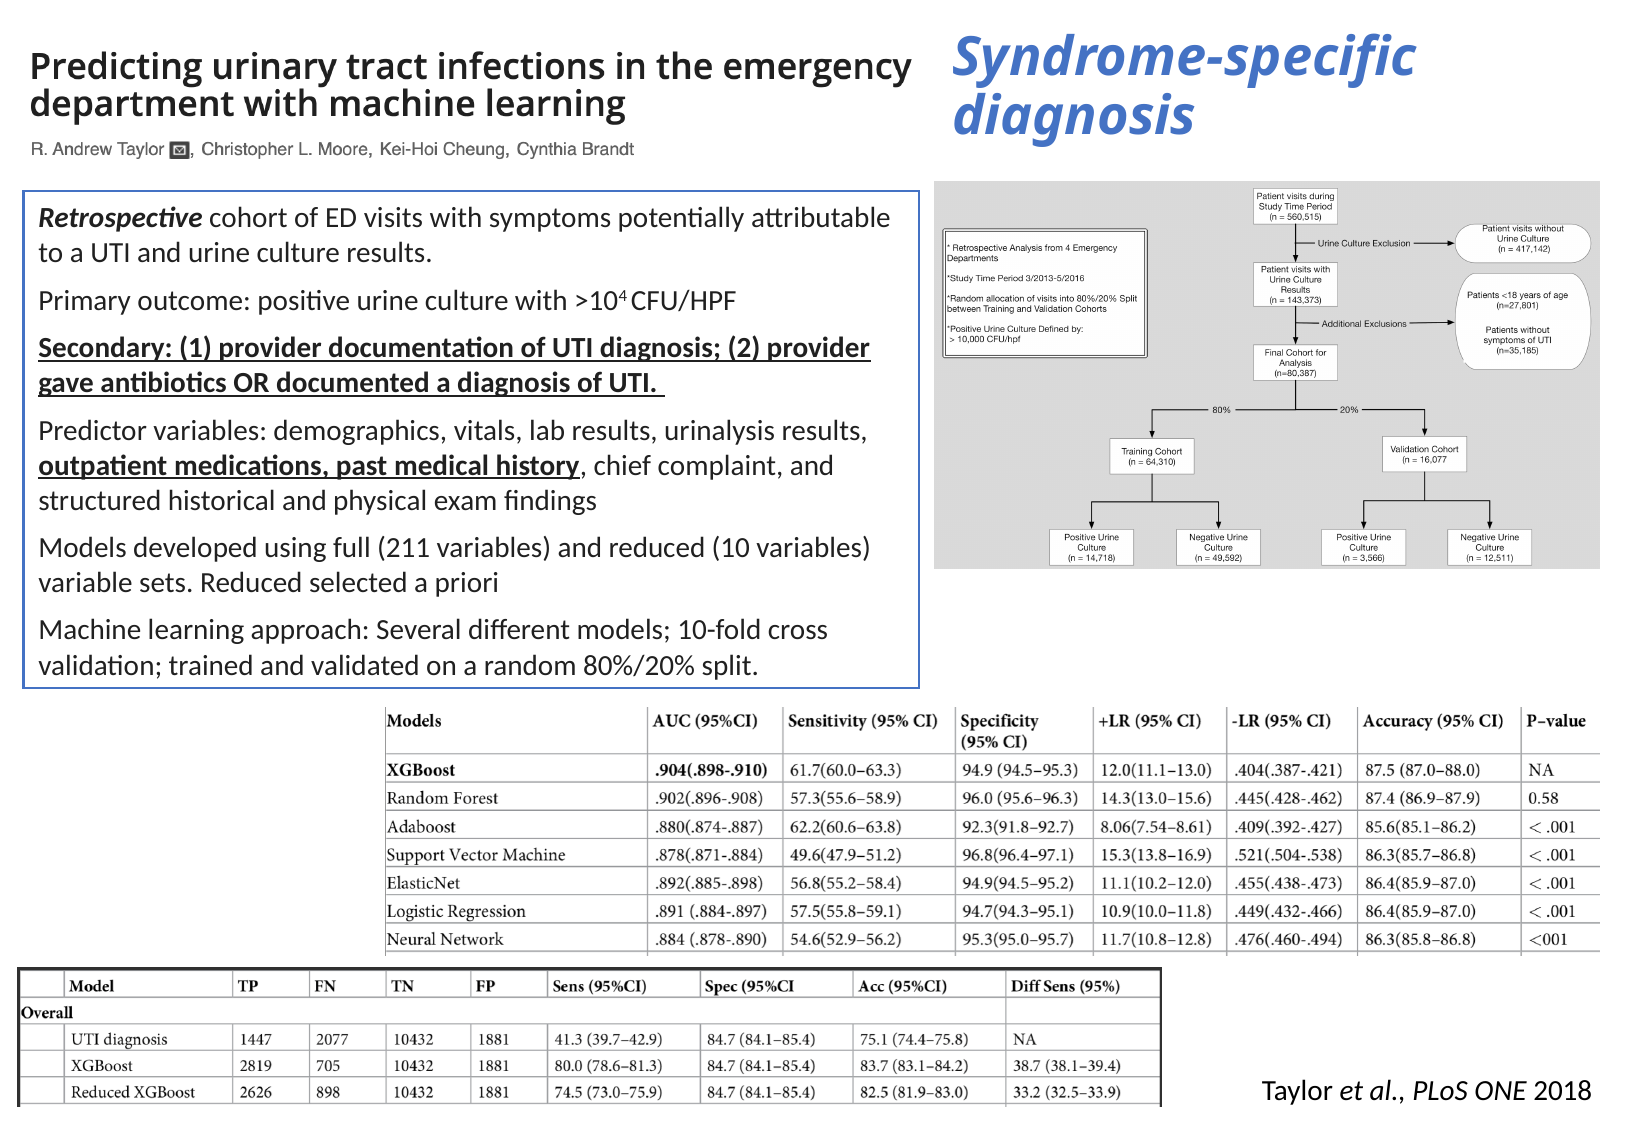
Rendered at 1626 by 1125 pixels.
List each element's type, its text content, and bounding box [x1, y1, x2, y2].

text_box Retrospective cohort of ED visits with symptoms potentially attributable to a UTI and urine culture results. Primary outcome: positive urine culture with >104 CFU/HPF Secondary: (1) provider documentation of UTI diagnosis; (2) provider gave antibiotics OR documented a diagnosis of UTI. Predictor variables: demographics, vitals, lab results, urinalysis results, outpatient medications, past medical history, chief complaint, and structured historical and physical exam findings Models developed using full (211 variables) and reduced (10 variables) variable sets. Reduced selected a priori Machine learning approach: Several different models; 10-fold cross validation; trained and validated on a random 80%/20% split. [22, 190, 920, 689]
picture [17, 967, 1162, 1107]
picture [24, 45, 920, 168]
text_box Taylor et al., PLoS ONE 2018 [943, 1064, 1608, 1115]
title Syndrome-specific diagnosis [937, 10, 1625, 165]
picture [385, 707, 1600, 956]
picture [934, 181, 1600, 570]
